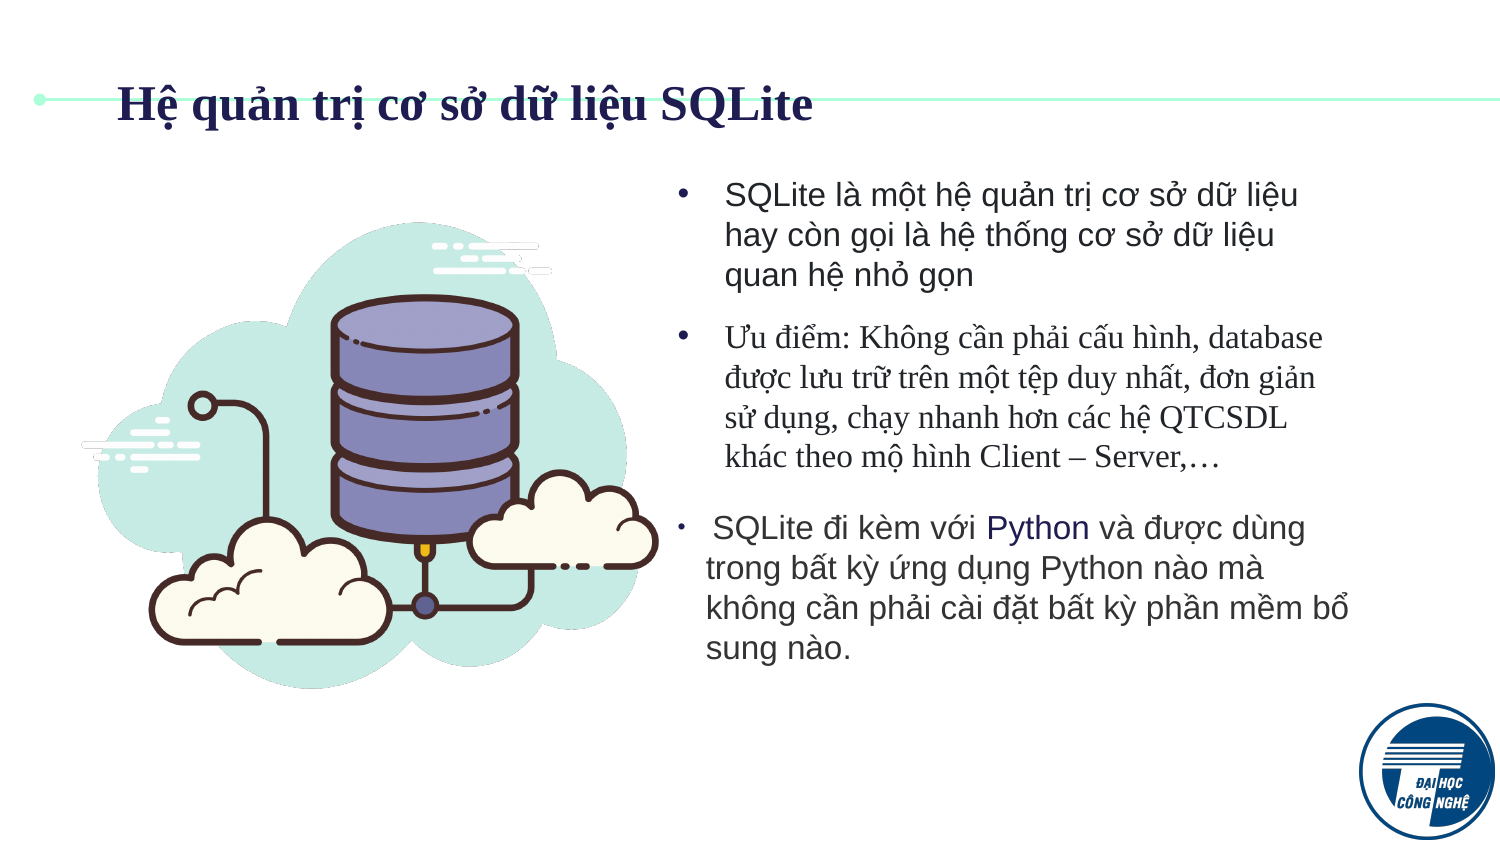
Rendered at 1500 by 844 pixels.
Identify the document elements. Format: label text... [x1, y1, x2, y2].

text_box SQLite là một hệ quản trị cơ sở dữ liệu hay còn gọi là hệ thống cơ sở dữ liệu quan hệ nhỏ gọn [698, 158, 1370, 248]
title Hệ quản trị cơ sở dữ liệu SQLite [102, 55, 1101, 144]
picture [1359, 703, 1496, 840]
text_box SQLite đi kèm với Python và được dùng trong bất kỳ ứng dụng Python nào mà không cần phải cài đặt bất kỳ phần mềm bổ sung nào. [698, 491, 1370, 580]
picture [32, 127, 695, 789]
text_box Ưu điểm: Không cần phải cấu hình, database được lưu trữ trên một tệp duy nhất, đơn giản sử dụng, chạy nhanh hơn các hệ QTCSDL khác theo mộ hình Client – Server,… [698, 299, 1370, 389]
